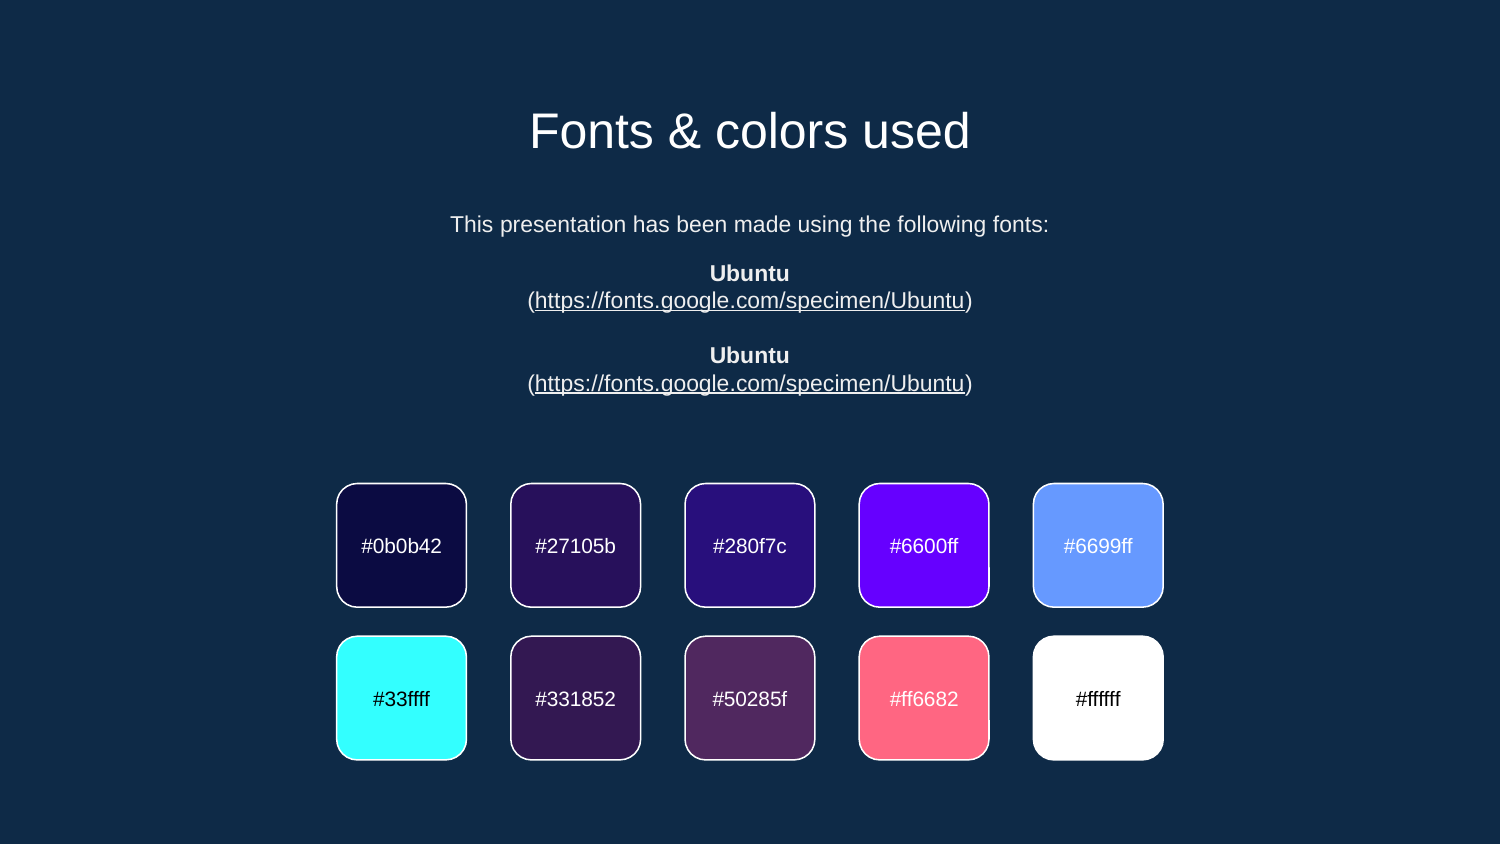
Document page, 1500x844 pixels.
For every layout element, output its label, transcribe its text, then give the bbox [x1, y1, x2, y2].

text_box [685, 735, 815, 760]
text_box #0b0b42 [336, 509, 467, 582]
text_box [510, 582, 641, 608]
text_box [1033, 636, 1164, 661]
text_box [510, 483, 641, 509]
text_box #33ffff [336, 661, 467, 735]
text_box [685, 483, 815, 509]
text_box [859, 636, 989, 661]
text_box [336, 483, 467, 509]
text_box [336, 582, 467, 608]
text_box [510, 735, 641, 760]
text_box [336, 636, 467, 661]
text_box #50285f [685, 661, 815, 735]
text_box #6600ff [859, 509, 989, 582]
text_box [1033, 735, 1164, 760]
text_box [859, 735, 989, 760]
text_box [859, 582, 989, 608]
text_box This presentation has been made using the following fonts: Ubuntu (https://fonts.google.com/specimen/Ubuntu) Ubuntu (https://fonts.google.com/specimen/Ubuntu) [118, 194, 1382, 436]
text_box #27105b [510, 509, 641, 582]
text_box #331852 [510, 661, 641, 735]
text_box #6699ff [1033, 509, 1164, 582]
text_box [859, 483, 989, 509]
text_box #280f7c [685, 509, 815, 582]
title Fonts & colors used [118, 83, 1382, 163]
text_box #ffffff [1033, 661, 1164, 735]
text_box [685, 636, 815, 661]
text_box [1033, 483, 1164, 509]
text_box [1033, 582, 1164, 608]
text_box [336, 735, 467, 760]
text_box [510, 636, 641, 661]
text_box [685, 582, 815, 608]
text_box #ff6682 [859, 661, 989, 735]
